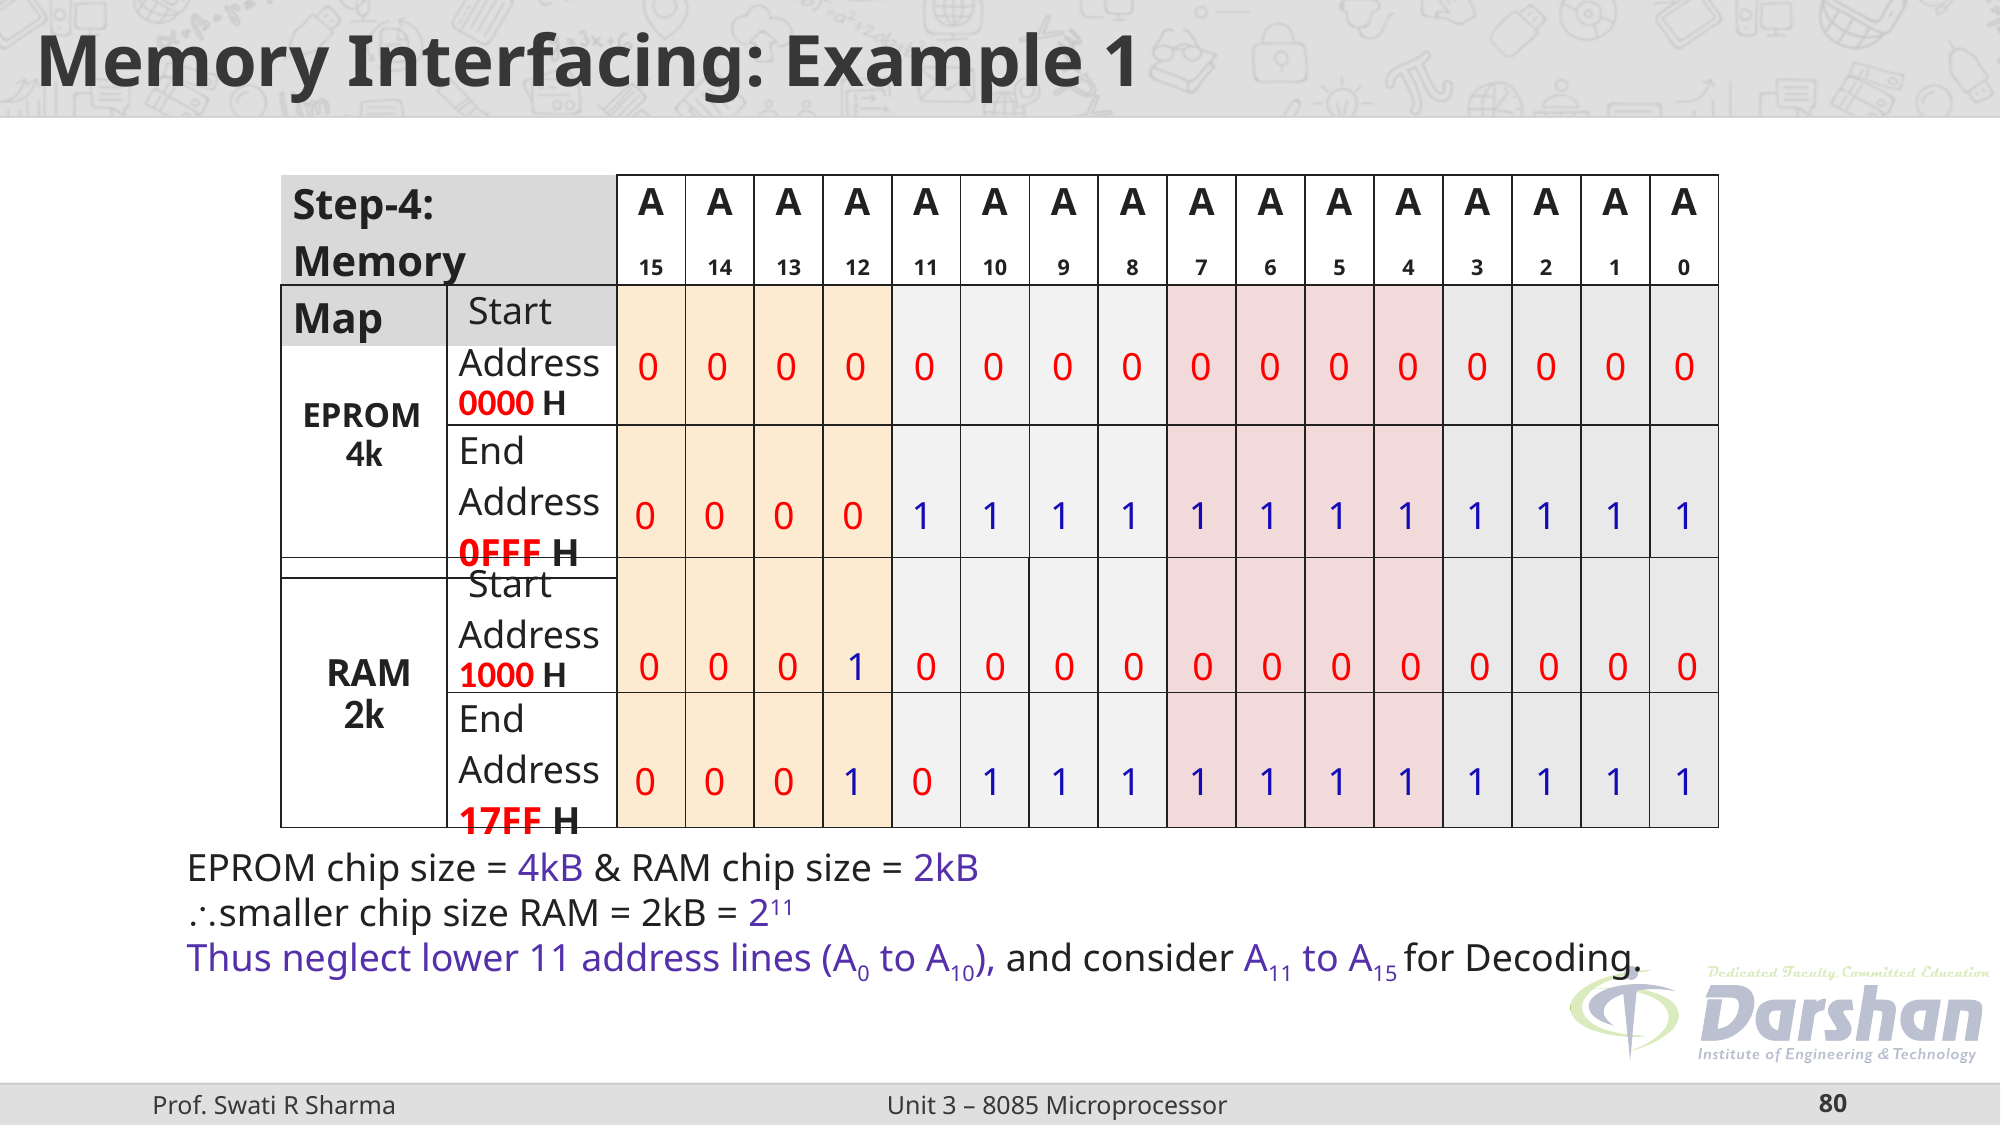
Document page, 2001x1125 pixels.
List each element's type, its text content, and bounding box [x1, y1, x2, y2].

table_header A 5 [1306, 176, 1373, 284]
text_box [831, 635, 883, 696]
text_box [760, 335, 812, 396]
table_header A 12 [824, 176, 891, 284]
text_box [619, 750, 671, 811]
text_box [1659, 335, 1711, 396]
table_cell 15 [1570, 966, 1990, 1063]
table_header [1030, 286, 1097, 424]
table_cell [1444, 426, 1511, 557]
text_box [966, 750, 1018, 811]
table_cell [1375, 426, 1442, 557]
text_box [1035, 484, 1087, 545]
table_header [618, 286, 685, 424]
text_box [1037, 335, 1089, 396]
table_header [1650, 558, 1718, 692]
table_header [755, 558, 822, 692]
table_header [1651, 286, 1718, 424]
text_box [969, 635, 1021, 696]
table_header A 11 [893, 176, 960, 284]
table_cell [824, 693, 891, 827]
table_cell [448, 693, 616, 827]
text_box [762, 635, 814, 696]
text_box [622, 335, 674, 396]
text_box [1312, 484, 1364, 545]
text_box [1659, 750, 1711, 811]
table_header A 14 [686, 176, 753, 284]
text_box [1659, 484, 1711, 545]
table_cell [893, 693, 960, 827]
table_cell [1168, 426, 1235, 557]
table_header [961, 286, 1029, 424]
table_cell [1030, 426, 1097, 557]
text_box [171, 836, 1658, 993]
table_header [961, 558, 1028, 692]
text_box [1589, 750, 1641, 811]
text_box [623, 635, 675, 696]
table_header [1513, 286, 1580, 424]
table_header A 8 [1099, 176, 1166, 284]
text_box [1243, 750, 1295, 811]
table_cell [1168, 693, 1235, 827]
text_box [1523, 635, 1575, 696]
table_header A 3 [1444, 176, 1511, 284]
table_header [824, 558, 891, 692]
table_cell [1444, 693, 1511, 827]
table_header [1030, 558, 1097, 692]
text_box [1104, 750, 1156, 811]
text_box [619, 484, 671, 545]
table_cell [824, 426, 891, 557]
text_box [693, 635, 745, 696]
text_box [758, 750, 810, 811]
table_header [1582, 558, 1649, 692]
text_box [1451, 335, 1503, 396]
table_header A 9 [1030, 176, 1097, 284]
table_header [618, 558, 685, 692]
table_cell [618, 426, 685, 557]
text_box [1661, 635, 1713, 696]
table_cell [1375, 693, 1442, 827]
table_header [1513, 558, 1580, 692]
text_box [1454, 635, 1506, 696]
table_header [686, 286, 753, 424]
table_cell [1237, 426, 1304, 557]
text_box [691, 335, 743, 396]
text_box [896, 750, 948, 811]
table_header A 15 [618, 176, 685, 284]
table_header A 10 [961, 176, 1029, 284]
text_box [1385, 635, 1437, 696]
table_header [1168, 286, 1235, 424]
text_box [827, 484, 879, 545]
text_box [830, 335, 881, 396]
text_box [1451, 750, 1503, 811]
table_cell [1237, 693, 1304, 827]
table_header A 2 [1513, 176, 1580, 284]
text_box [1108, 635, 1160, 696]
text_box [1592, 635, 1644, 696]
title Memory Interfacing: Example 1 [0, 0, 2000, 117]
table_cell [961, 426, 1029, 557]
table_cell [686, 426, 753, 557]
table_header A 4 [1375, 176, 1442, 284]
table_header Start Address 0000 H [448, 286, 616, 424]
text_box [827, 750, 879, 811]
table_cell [1582, 426, 1649, 557]
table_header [1168, 558, 1235, 692]
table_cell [961, 693, 1028, 827]
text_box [1246, 635, 1298, 696]
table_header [893, 558, 960, 692]
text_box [1174, 750, 1226, 811]
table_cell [686, 693, 753, 827]
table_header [1237, 558, 1304, 692]
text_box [900, 635, 952, 696]
table_header [1582, 286, 1649, 424]
table_header [1306, 286, 1373, 424]
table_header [1375, 558, 1442, 692]
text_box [1035, 750, 1087, 811]
table_header [1099, 286, 1166, 424]
table_cell End Address 0FFF H [448, 426, 616, 557]
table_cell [893, 426, 960, 557]
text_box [1520, 335, 1572, 396]
table_header [1237, 286, 1304, 424]
table_header A 13 [755, 176, 822, 284]
table_header [893, 286, 960, 424]
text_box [1382, 335, 1434, 396]
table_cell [755, 693, 822, 827]
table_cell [1030, 693, 1097, 827]
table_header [686, 558, 753, 692]
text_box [899, 335, 951, 396]
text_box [1451, 484, 1503, 545]
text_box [689, 484, 741, 545]
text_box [689, 750, 741, 811]
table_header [1099, 558, 1166, 692]
table_header [755, 286, 822, 424]
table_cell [1306, 426, 1373, 557]
table_header Step-4: Memory Map [281, 175, 616, 284]
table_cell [1651, 426, 1718, 557]
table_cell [1513, 693, 1580, 827]
table_header [1444, 286, 1511, 424]
table_header [1375, 286, 1442, 424]
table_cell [1099, 426, 1166, 557]
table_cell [1582, 693, 1649, 827]
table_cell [1513, 426, 1580, 557]
table_header A 1 [1582, 176, 1649, 284]
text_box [1381, 484, 1433, 545]
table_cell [755, 426, 822, 557]
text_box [1104, 484, 1156, 545]
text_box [1315, 635, 1367, 696]
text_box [1520, 484, 1572, 545]
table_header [448, 558, 616, 692]
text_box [1177, 635, 1229, 696]
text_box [1590, 335, 1641, 396]
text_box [968, 335, 1020, 396]
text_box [1589, 484, 1641, 545]
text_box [1243, 484, 1295, 545]
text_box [1381, 750, 1433, 811]
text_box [1106, 335, 1158, 396]
table_header [824, 286, 891, 424]
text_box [1174, 484, 1226, 545]
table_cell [618, 693, 685, 827]
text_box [1244, 335, 1296, 396]
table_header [1444, 558, 1511, 692]
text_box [1520, 750, 1572, 811]
table_header A 0 [1651, 176, 1718, 284]
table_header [1306, 558, 1373, 692]
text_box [966, 484, 1018, 545]
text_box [1312, 750, 1364, 811]
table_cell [1650, 693, 1718, 827]
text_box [1313, 335, 1365, 396]
table_header A 7 [1168, 176, 1235, 284]
table_header A 6 [1237, 176, 1304, 284]
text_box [1039, 635, 1091, 696]
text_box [758, 484, 810, 545]
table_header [282, 558, 446, 827]
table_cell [1306, 693, 1373, 827]
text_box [1175, 335, 1227, 396]
table_header EPROM 4k [282, 286, 446, 557]
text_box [896, 484, 948, 545]
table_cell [1099, 693, 1166, 827]
